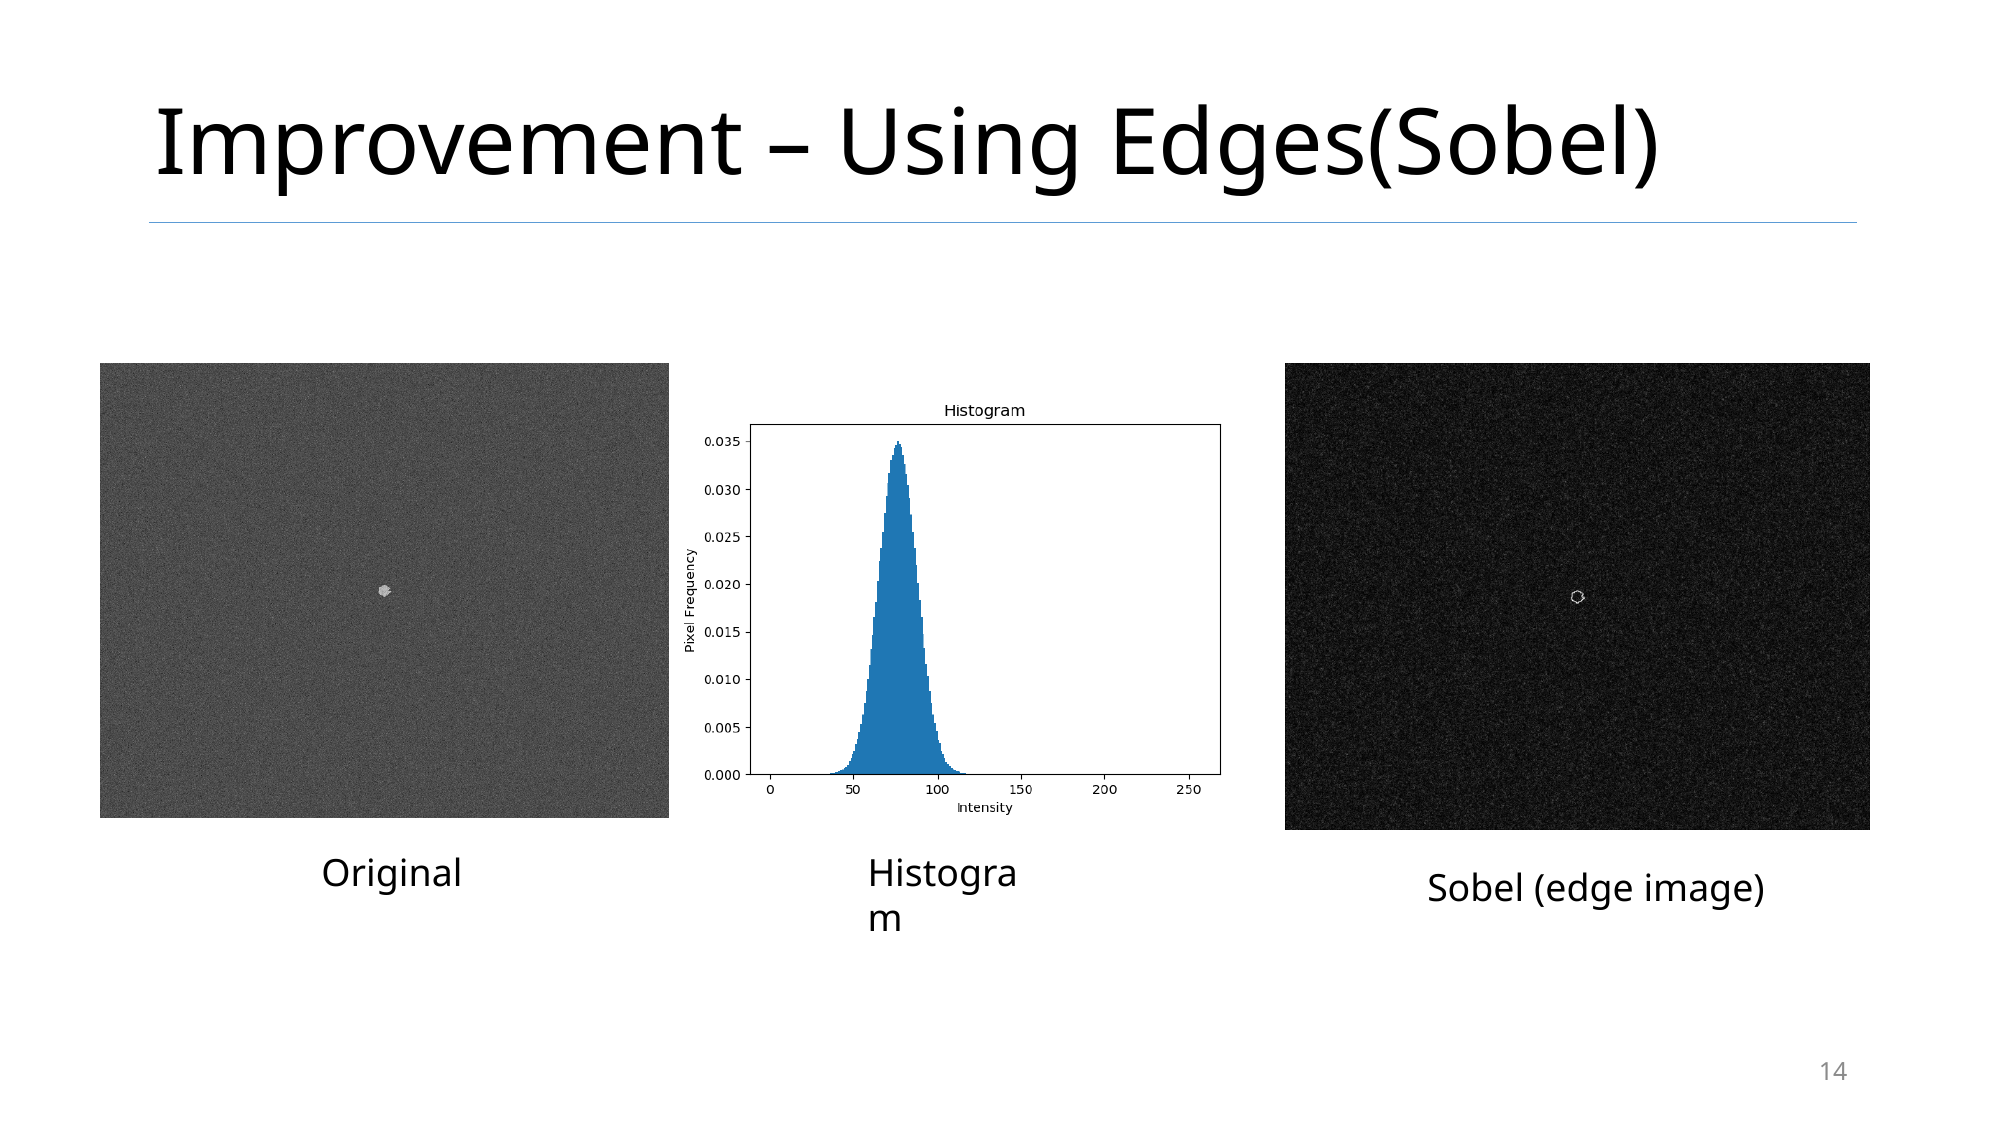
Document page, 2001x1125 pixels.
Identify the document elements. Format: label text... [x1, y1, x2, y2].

title Improvement – Using Edges(Sobel) [140, 36, 1866, 254]
text_box Histogram [852, 841, 1062, 946]
text_box Original [306, 841, 481, 901]
picture [1285, 362, 1870, 830]
picture [674, 369, 1280, 824]
text_box Sobel (edge image) [1412, 856, 1791, 917]
picture [100, 363, 669, 818]
slide_number 14 [1412, 1042, 1863, 1103]
